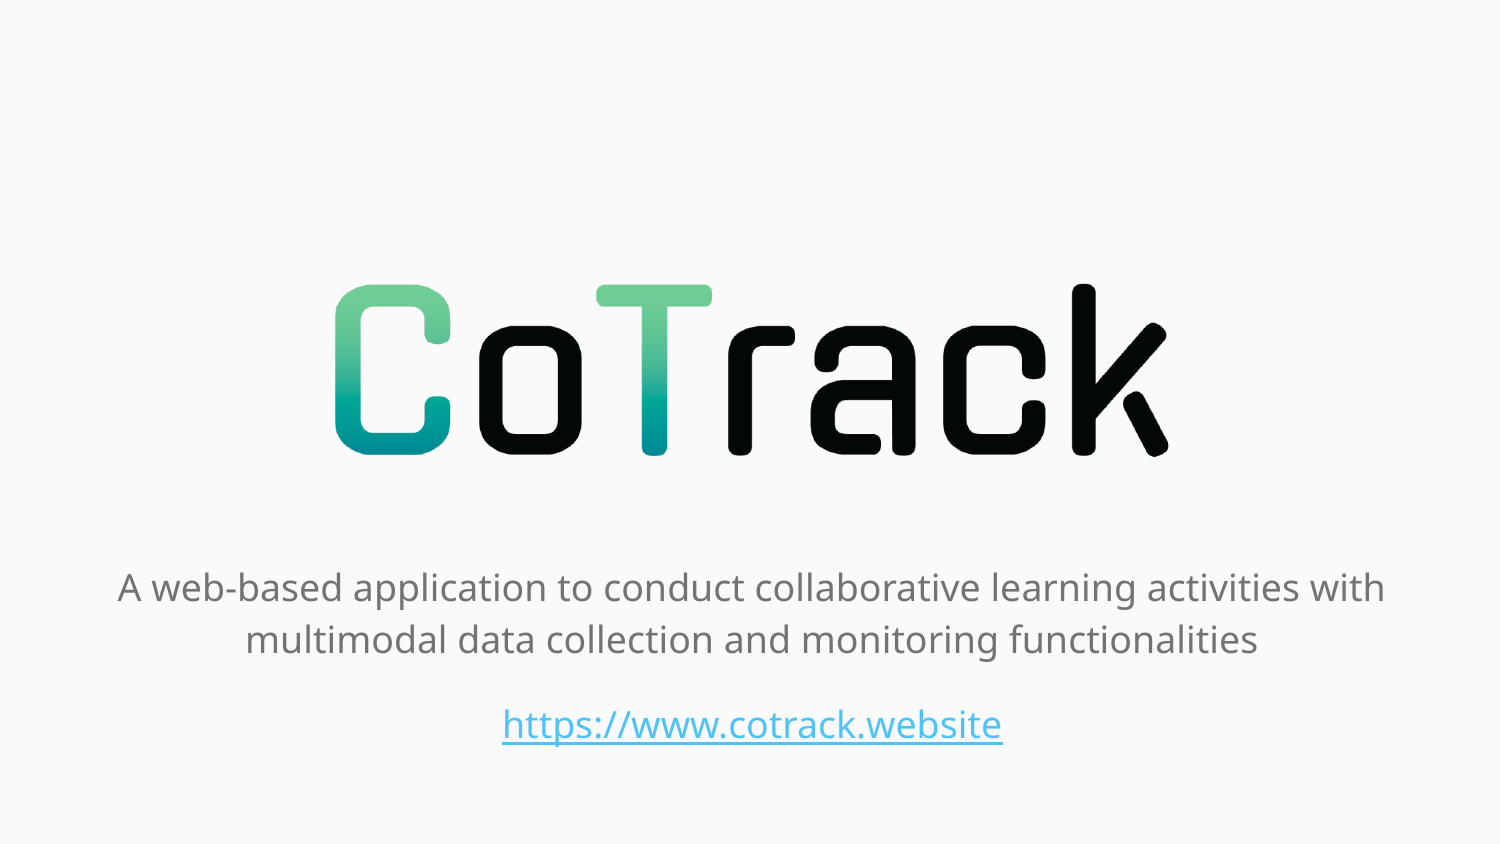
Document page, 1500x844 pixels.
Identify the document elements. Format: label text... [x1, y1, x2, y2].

list A web-based application to conduct collaborative learning activities with multimodal data collection and monitoring functionalities https://www.cotrack.website [78, 542, 1427, 756]
picture [127, 161, 1378, 579]
